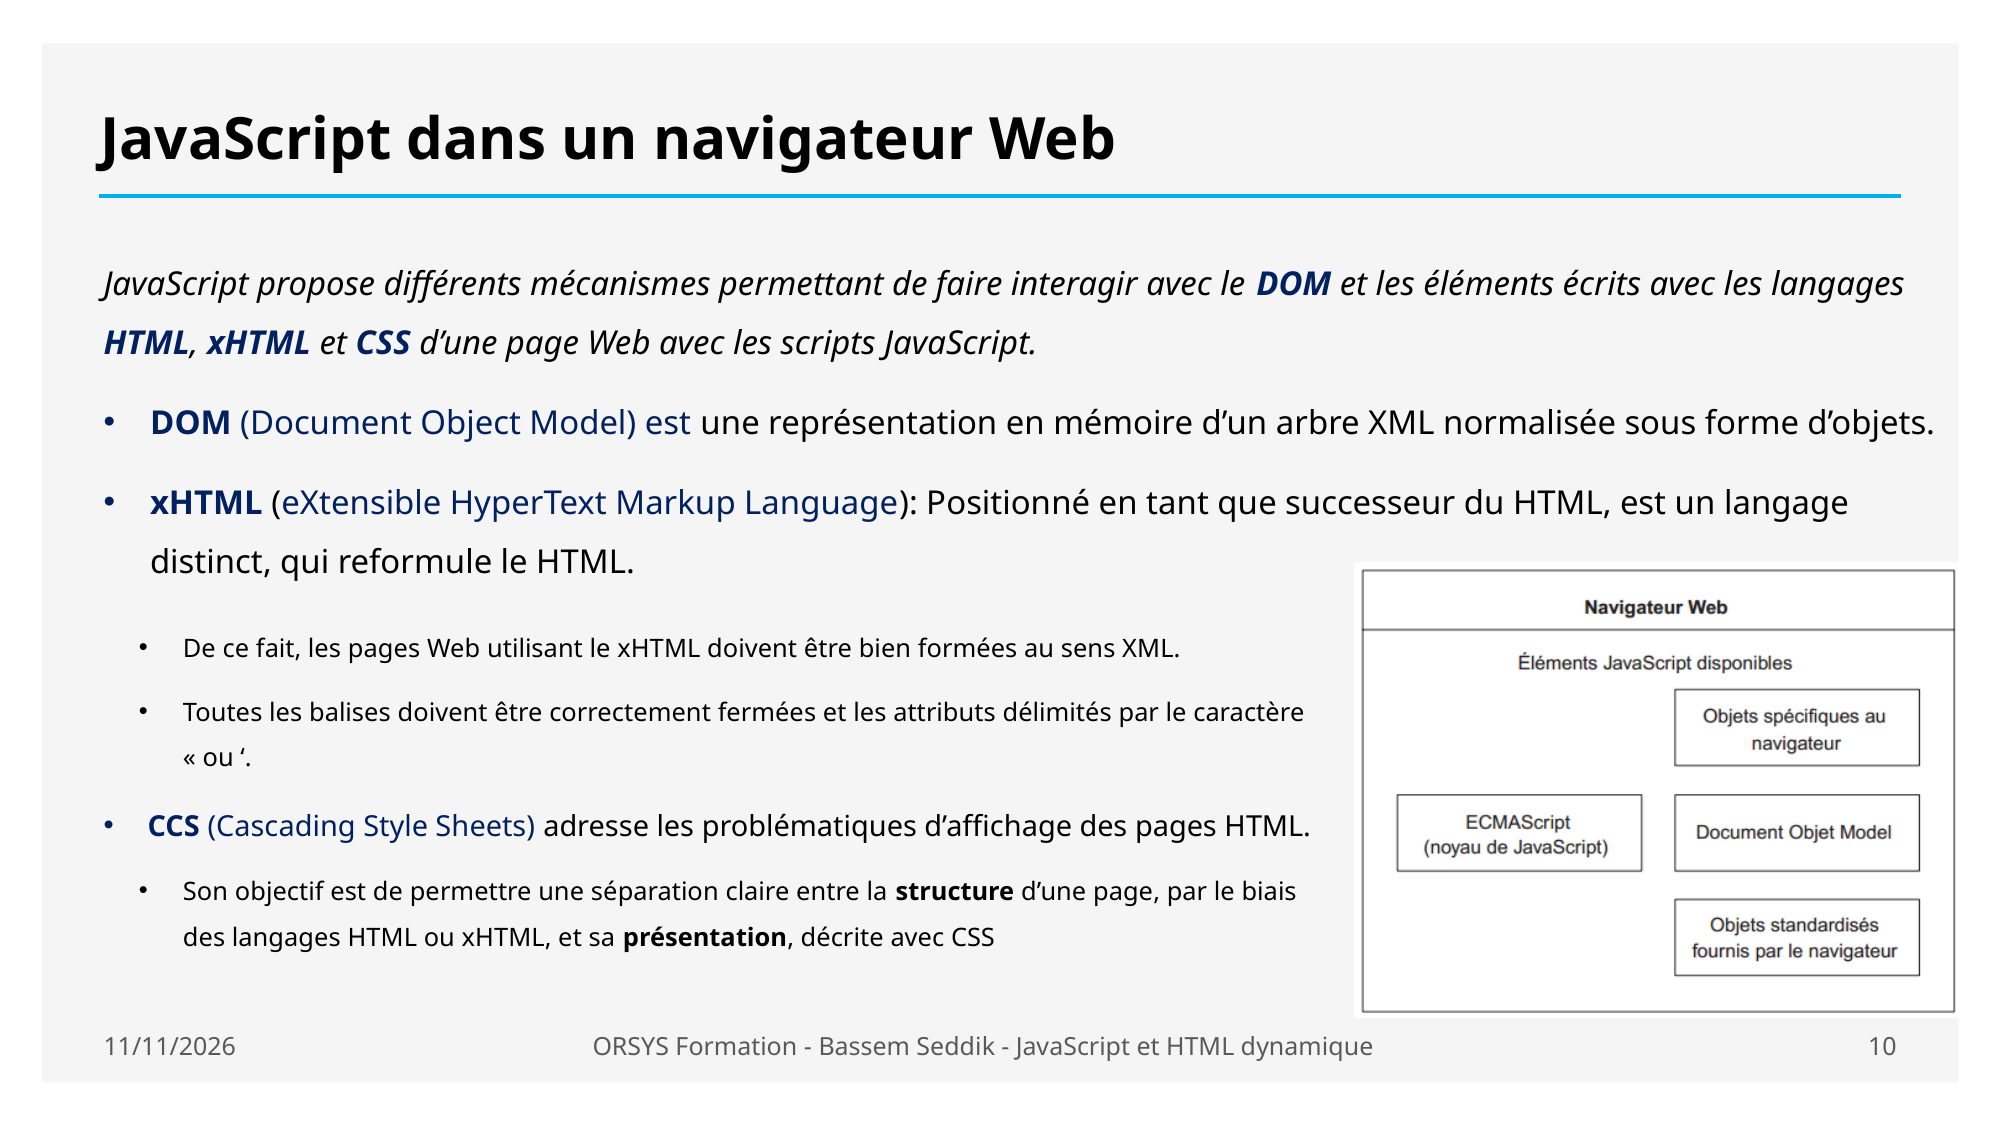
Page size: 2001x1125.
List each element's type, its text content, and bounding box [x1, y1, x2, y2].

list JavaScript propose différents mécanismes permettant de faire interagir avec le DOM et les éléments écrits avec les langages HTML, xHTML et CSS d’une page Web avec les scripts JavaScript. DOM (Document Object Model) est une représentation en mémoire d’un arbre XML normalisée sous forme d’objets. xHTML (eXtensible HyperText Markup Language): Positionné en tant que successeur du HTML, est un langage distinct, qui reformule le HTML. [88, 235, 1961, 598]
slide_number 10 [1626, 1018, 1912, 1078]
picture [1354, 562, 1961, 1018]
text_box De ce fait, les pages Web utilisant le xHTML doivent être bien formées au sens XML. Toutes les balises doivent être correctement fermées et les attributs délimités par le caractère « ou ‘. CCS (Cascading Style Sheets) adresse les problématiques d’affichage des pages HTML. Son objectif est de permettre une séparation claire entre la structure d’une page, par le biais des langages HTML ou xHTML, et sa présentation, décrite avec CSS [88, 608, 1336, 1001]
title JavaScript dans un navigateur Web [85, 73, 1888, 179]
footer ORSYS Formation - Bassem Seddik - JavaScript et HTML dynamique [340, 1017, 1626, 1078]
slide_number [88, 1017, 340, 1078]
